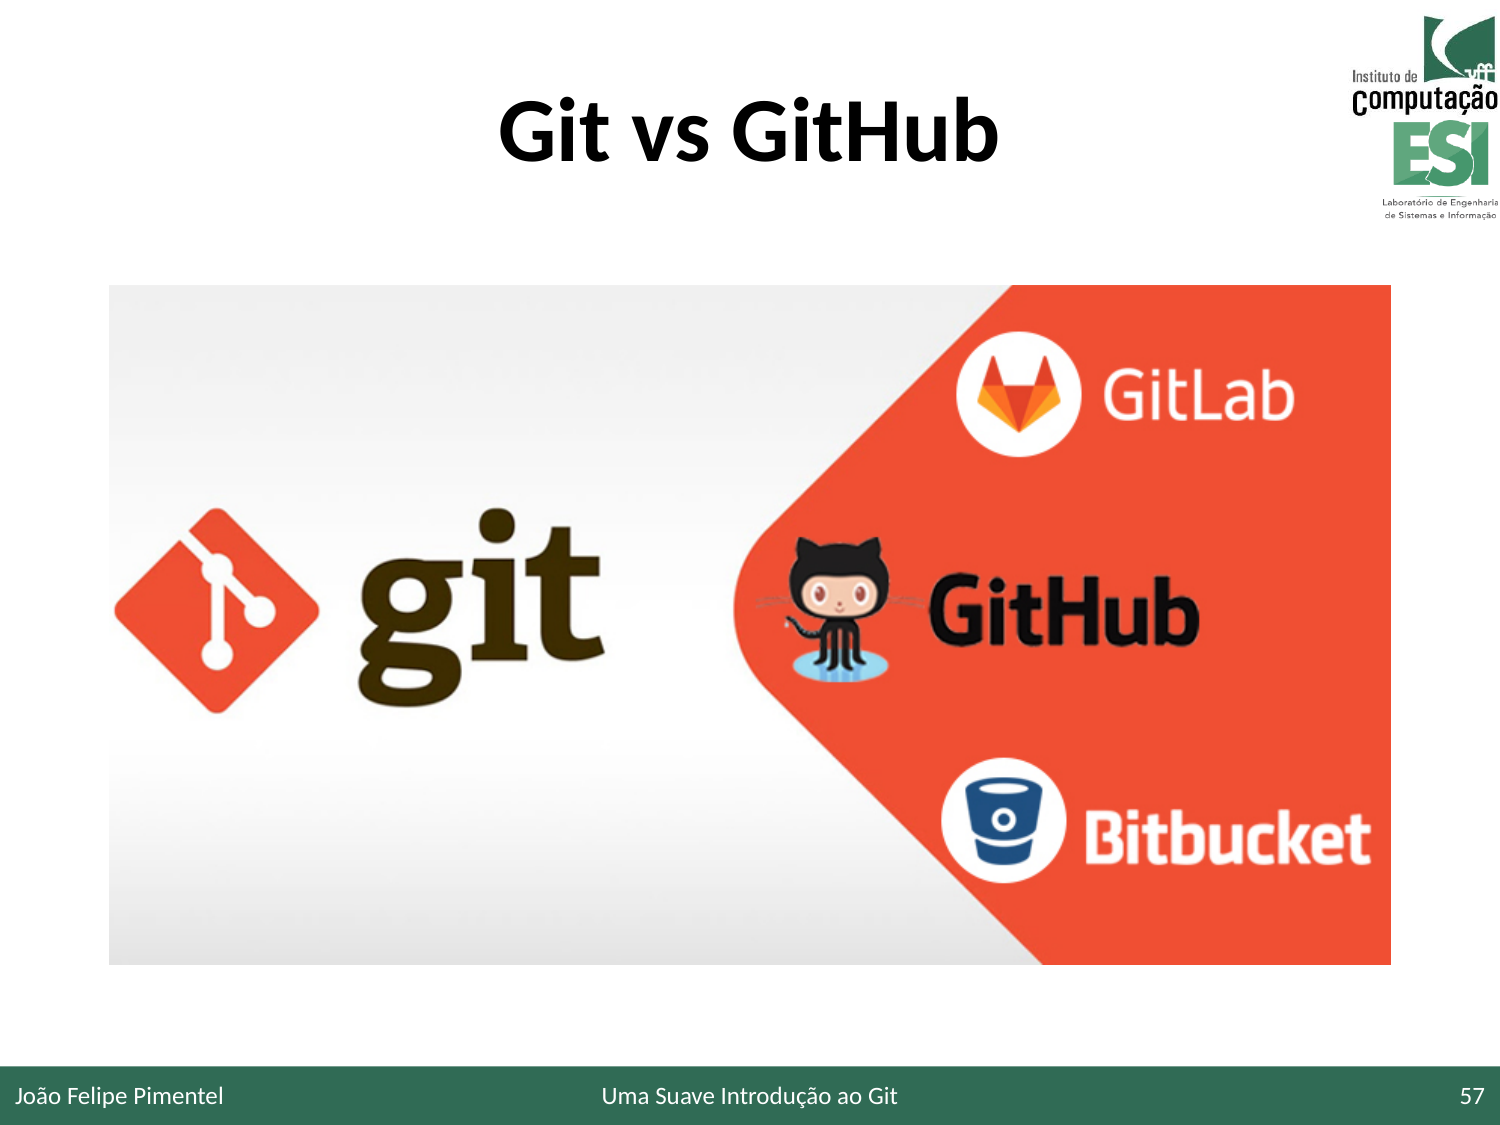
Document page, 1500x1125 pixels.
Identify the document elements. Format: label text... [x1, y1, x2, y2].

slide_number 57 [1149, 1065, 1500, 1125]
footer Uma Suave Introdução ao Git [512, 1065, 988, 1125]
picture [1383, 120, 1498, 220]
picture [108, 285, 1392, 965]
slide_number João Felipe Pimentel [0, 1065, 350, 1125]
title Git vs GitHub [150, 30, 1350, 219]
